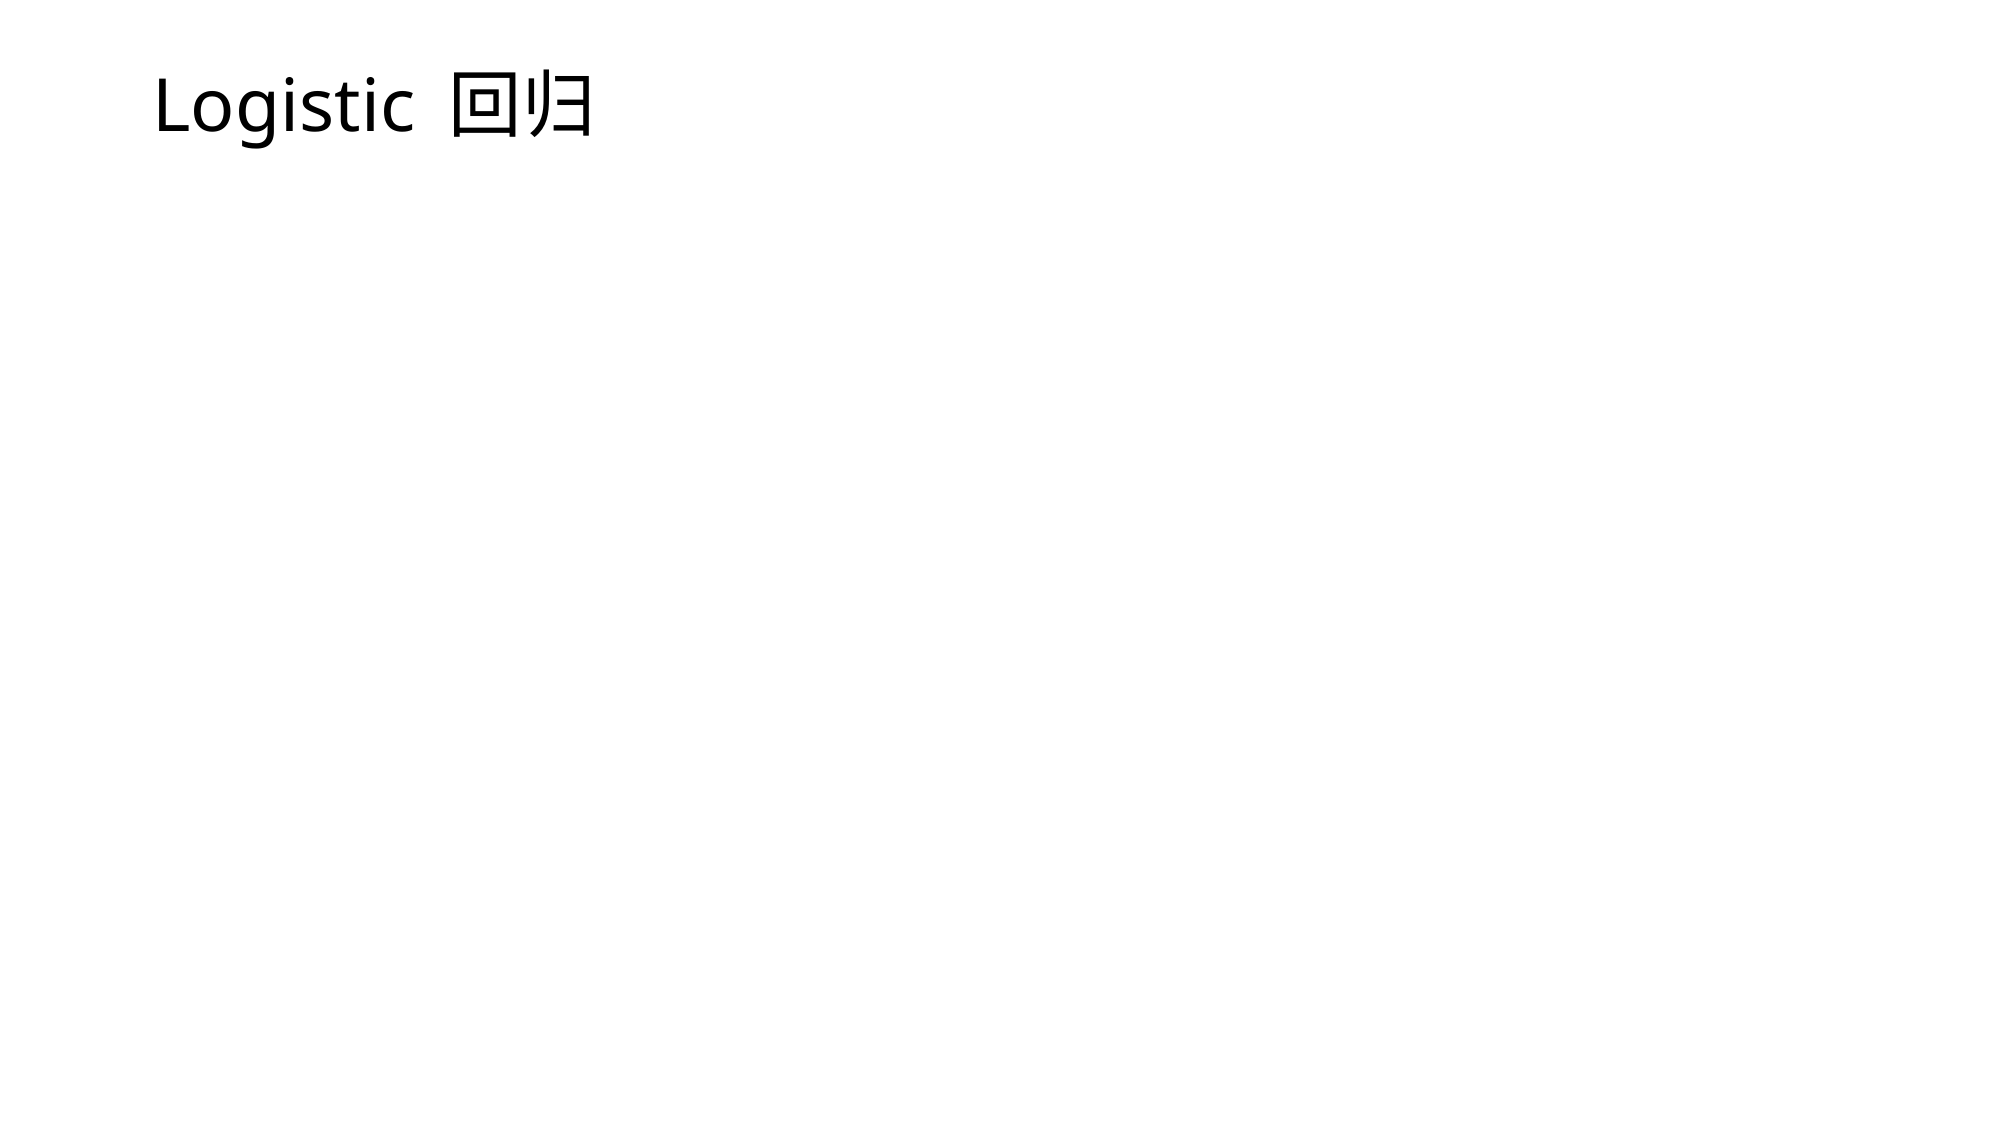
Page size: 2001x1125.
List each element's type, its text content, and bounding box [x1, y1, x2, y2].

title Logistic 回归 [137, 59, 1863, 155]
